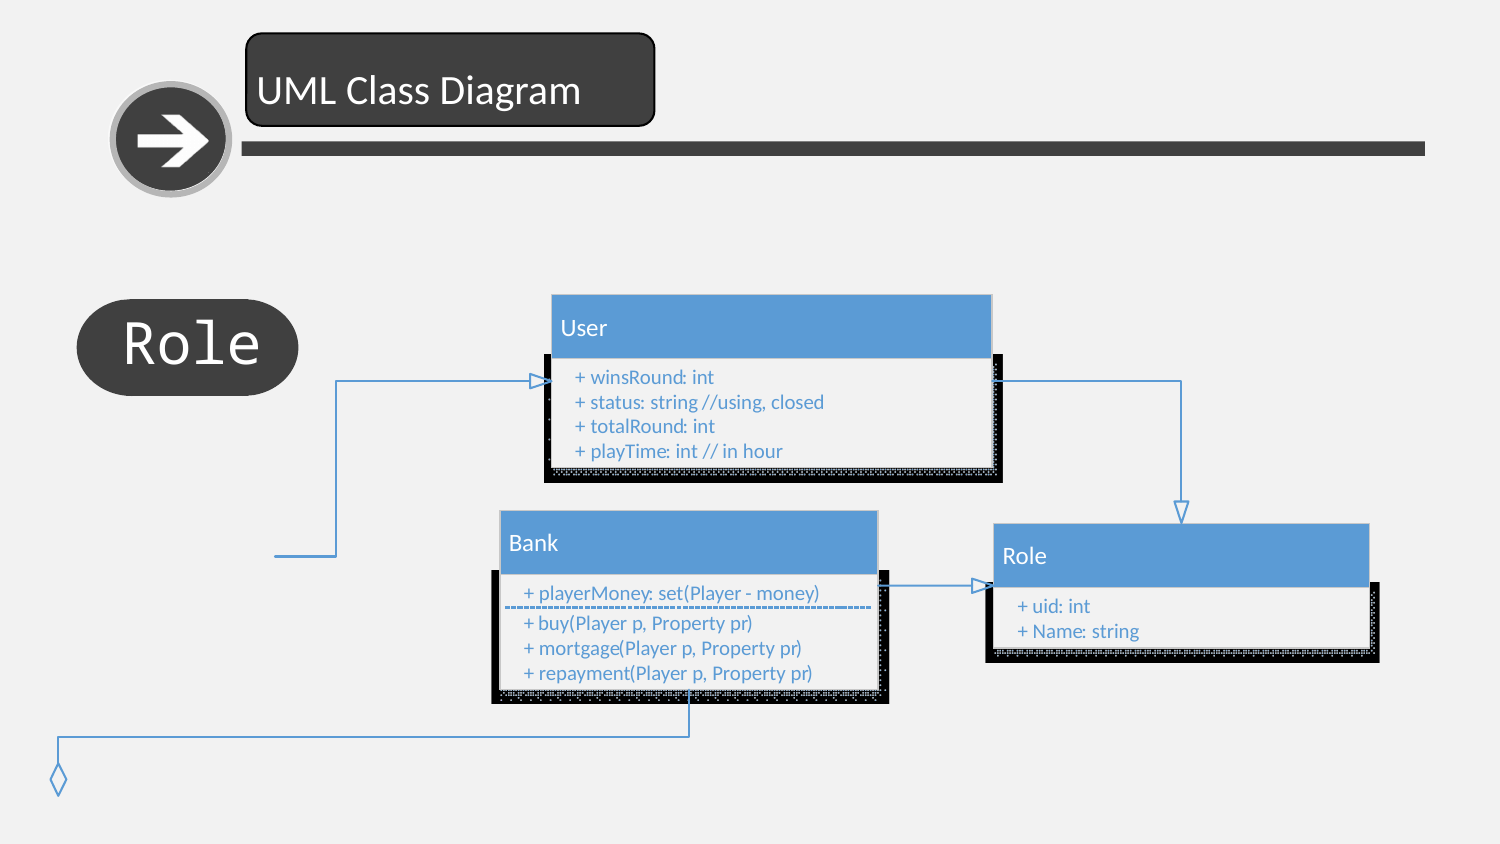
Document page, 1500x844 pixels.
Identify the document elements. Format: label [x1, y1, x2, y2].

text_box [47, 291, 1380, 799]
text_box [111, 33, 1425, 195]
